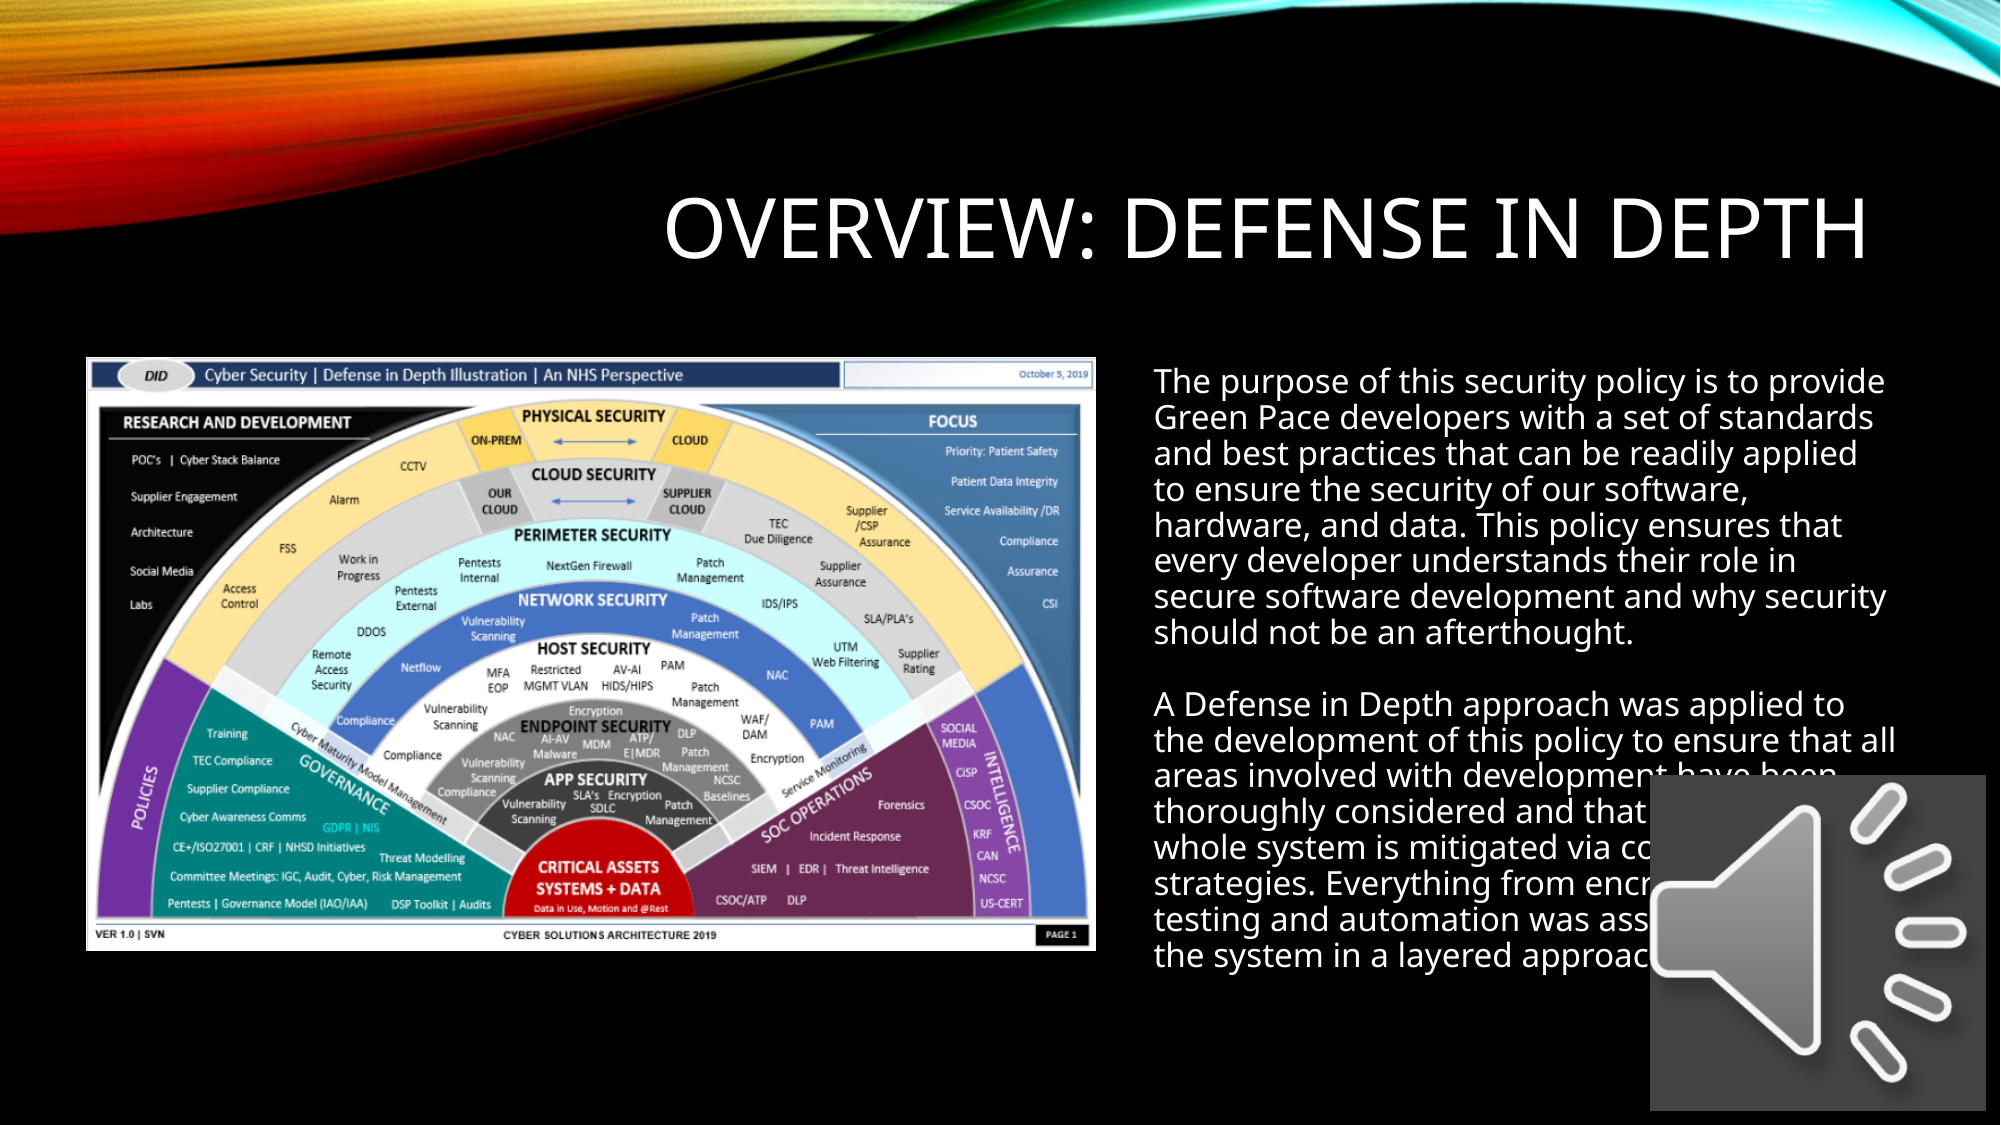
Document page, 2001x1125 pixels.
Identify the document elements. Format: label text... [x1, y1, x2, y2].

picture [1648, 773, 1987, 1112]
picture [86, 357, 1096, 952]
title OVERVIEW: DEFENSE IN DEPTH [474, 125, 1888, 338]
list The purpose of this security policy is to provide Green Pace developers with a set of standards and best practices that can be readily applied to ensure the security of our software, hardware, and data. This policy ensures that every developer understands their role in secure software development and why security should not be an afterthought. A Defense in Depth approach was applied to the development of this policy to ensure that all areas involved with development have been thoroughly considered and that risk to the whole system is mitigated via containment strategies. Everything from encryption to unit testing and automation was assessed to secure the system in a layered approach. [1026, 357, 1914, 1018]
picture [0, 0, 2000, 237]
